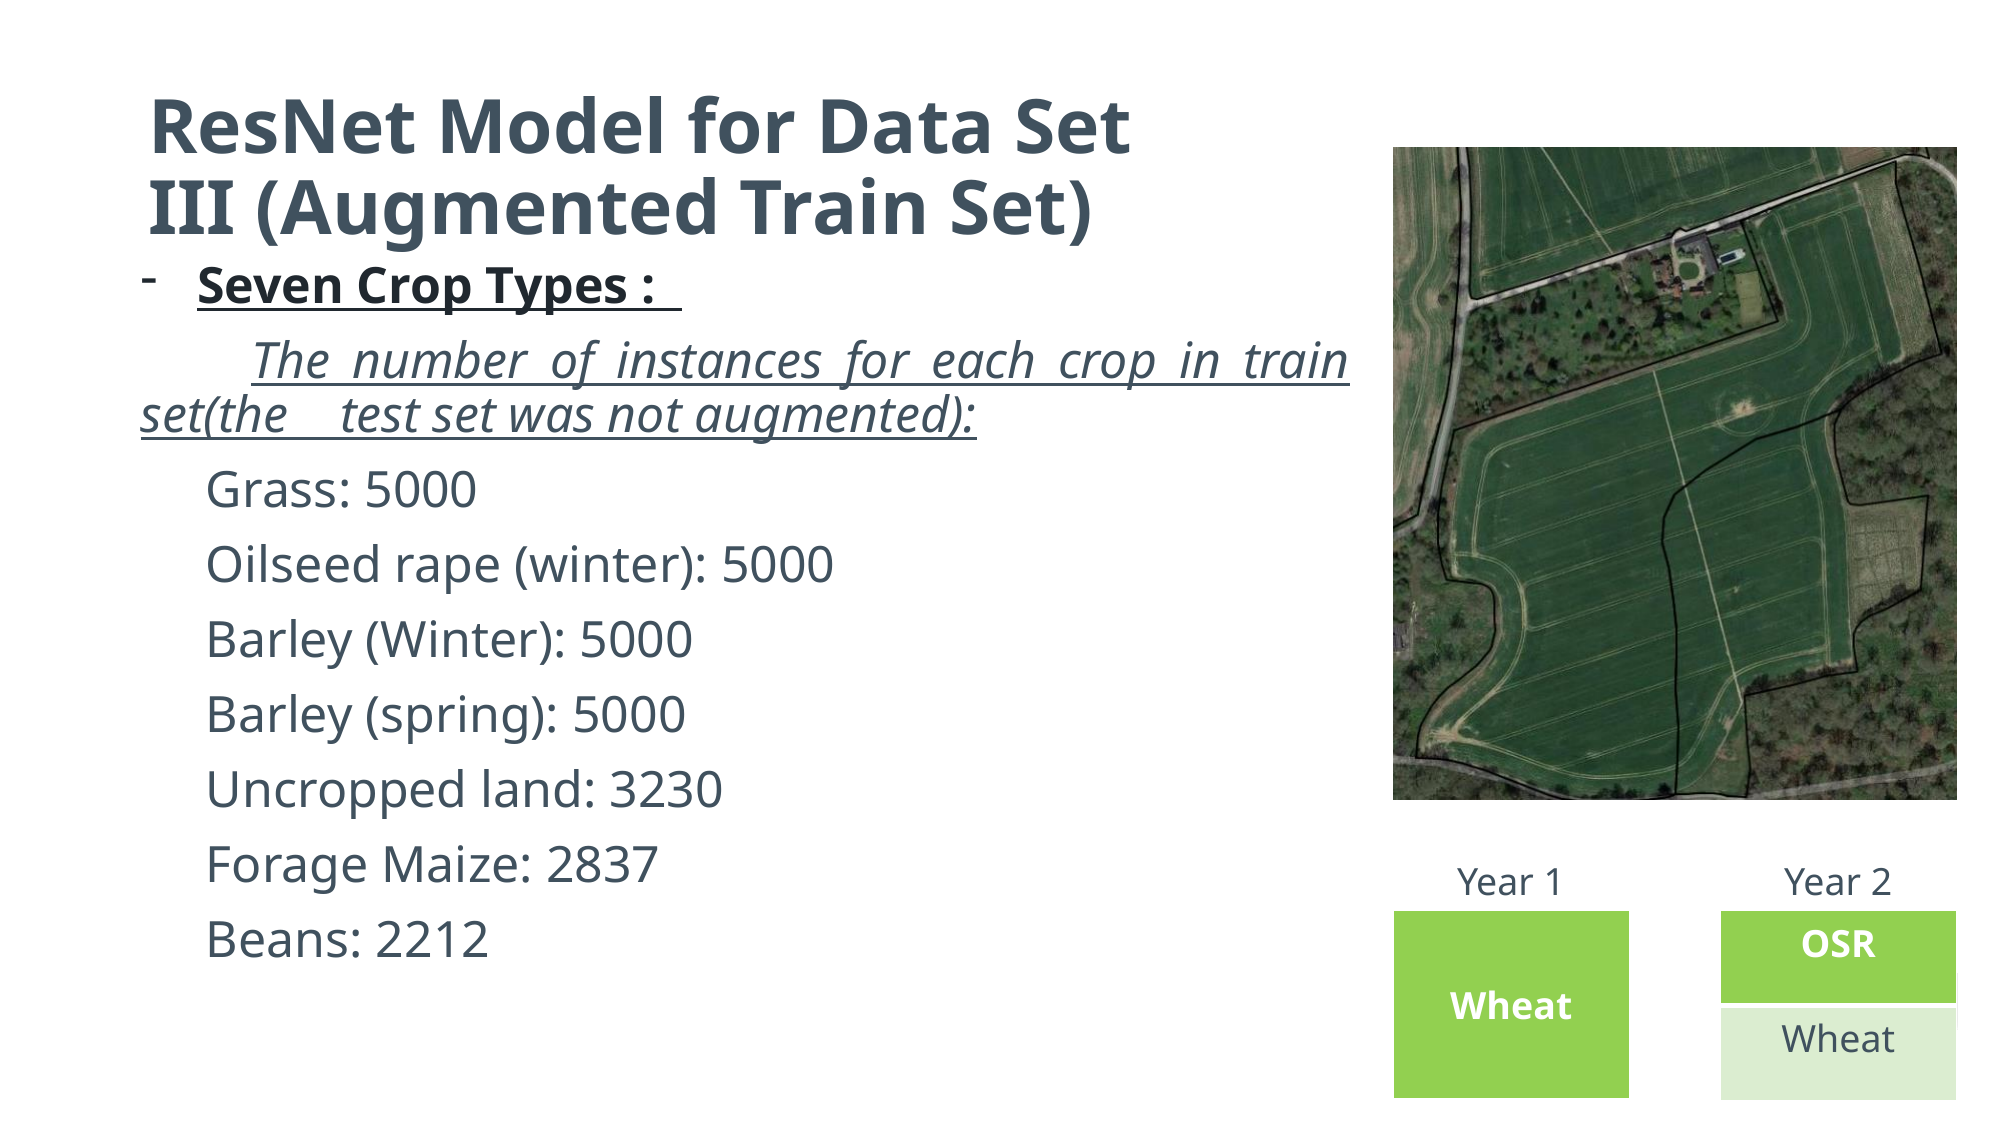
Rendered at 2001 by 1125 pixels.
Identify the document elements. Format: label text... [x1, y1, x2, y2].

list Seven Crop Types : The number of instances for each crop in train set(the test set was not augmented): Grass: 5000 Oilseed rape (winter): 5000 Barley (Winter): 5000 Barley (spring): 5000 Uncropped land: 3230 Forage Maize: 2837 Beans: 2212 [125, 252, 1365, 1051]
picture [1851, 969, 1967, 1073]
title ResNet Model for Data Set III (Augmented Train Set) [133, 74, 1164, 266]
table_header Wheat [1394, 911, 1629, 1098]
text_box Year 2 [1720, 850, 1957, 911]
picture [1393, 147, 1957, 800]
table_header OSR [1721, 911, 1956, 1003]
table_cell Wheat [1721, 1008, 1956, 1100]
text_box Year 1 [1393, 850, 1630, 911]
